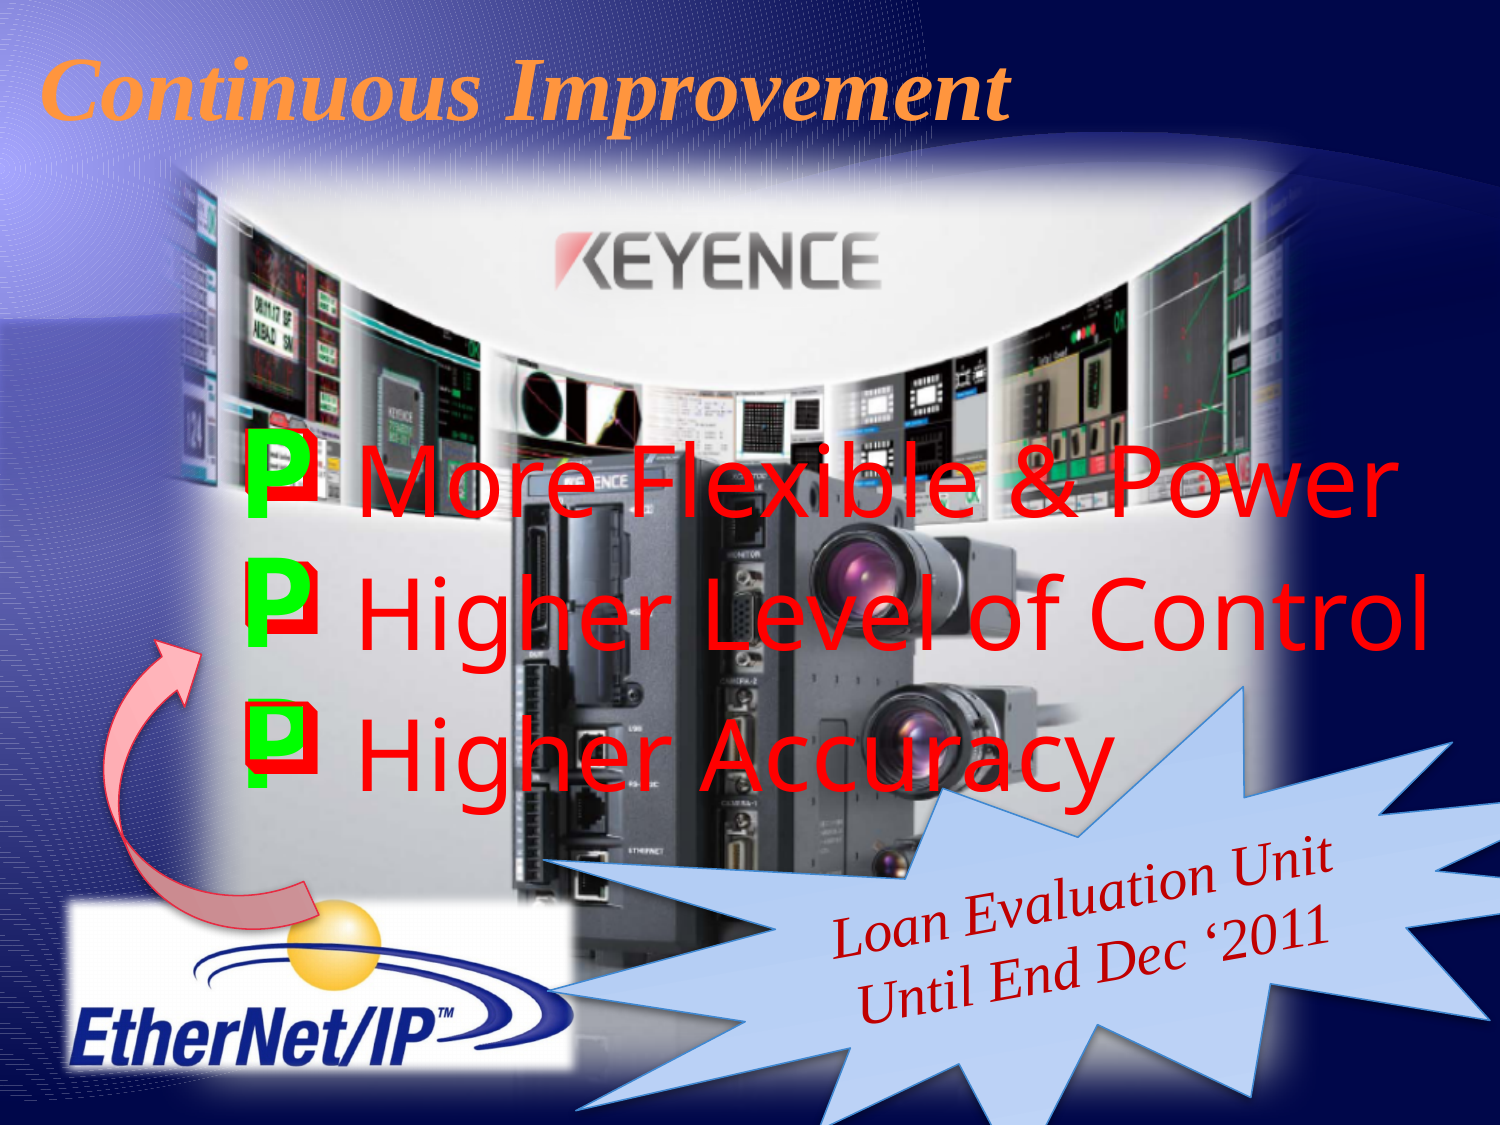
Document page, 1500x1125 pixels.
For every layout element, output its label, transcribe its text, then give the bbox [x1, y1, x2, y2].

text_box Higher Level of Control [1332, 543, 1500, 679]
text_box [102, 670, 145, 881]
text_box More Flexible & Power [1332, 410, 1500, 543]
text_box Higher Accuracy [1332, 683, 1500, 819]
title Continuous Improvement [39, 40, 1383, 141]
picture [58, 119, 1325, 1125]
text_box Loan Evaluation Unit Until End Dec ‘2011 [1332, 819, 1500, 1022]
